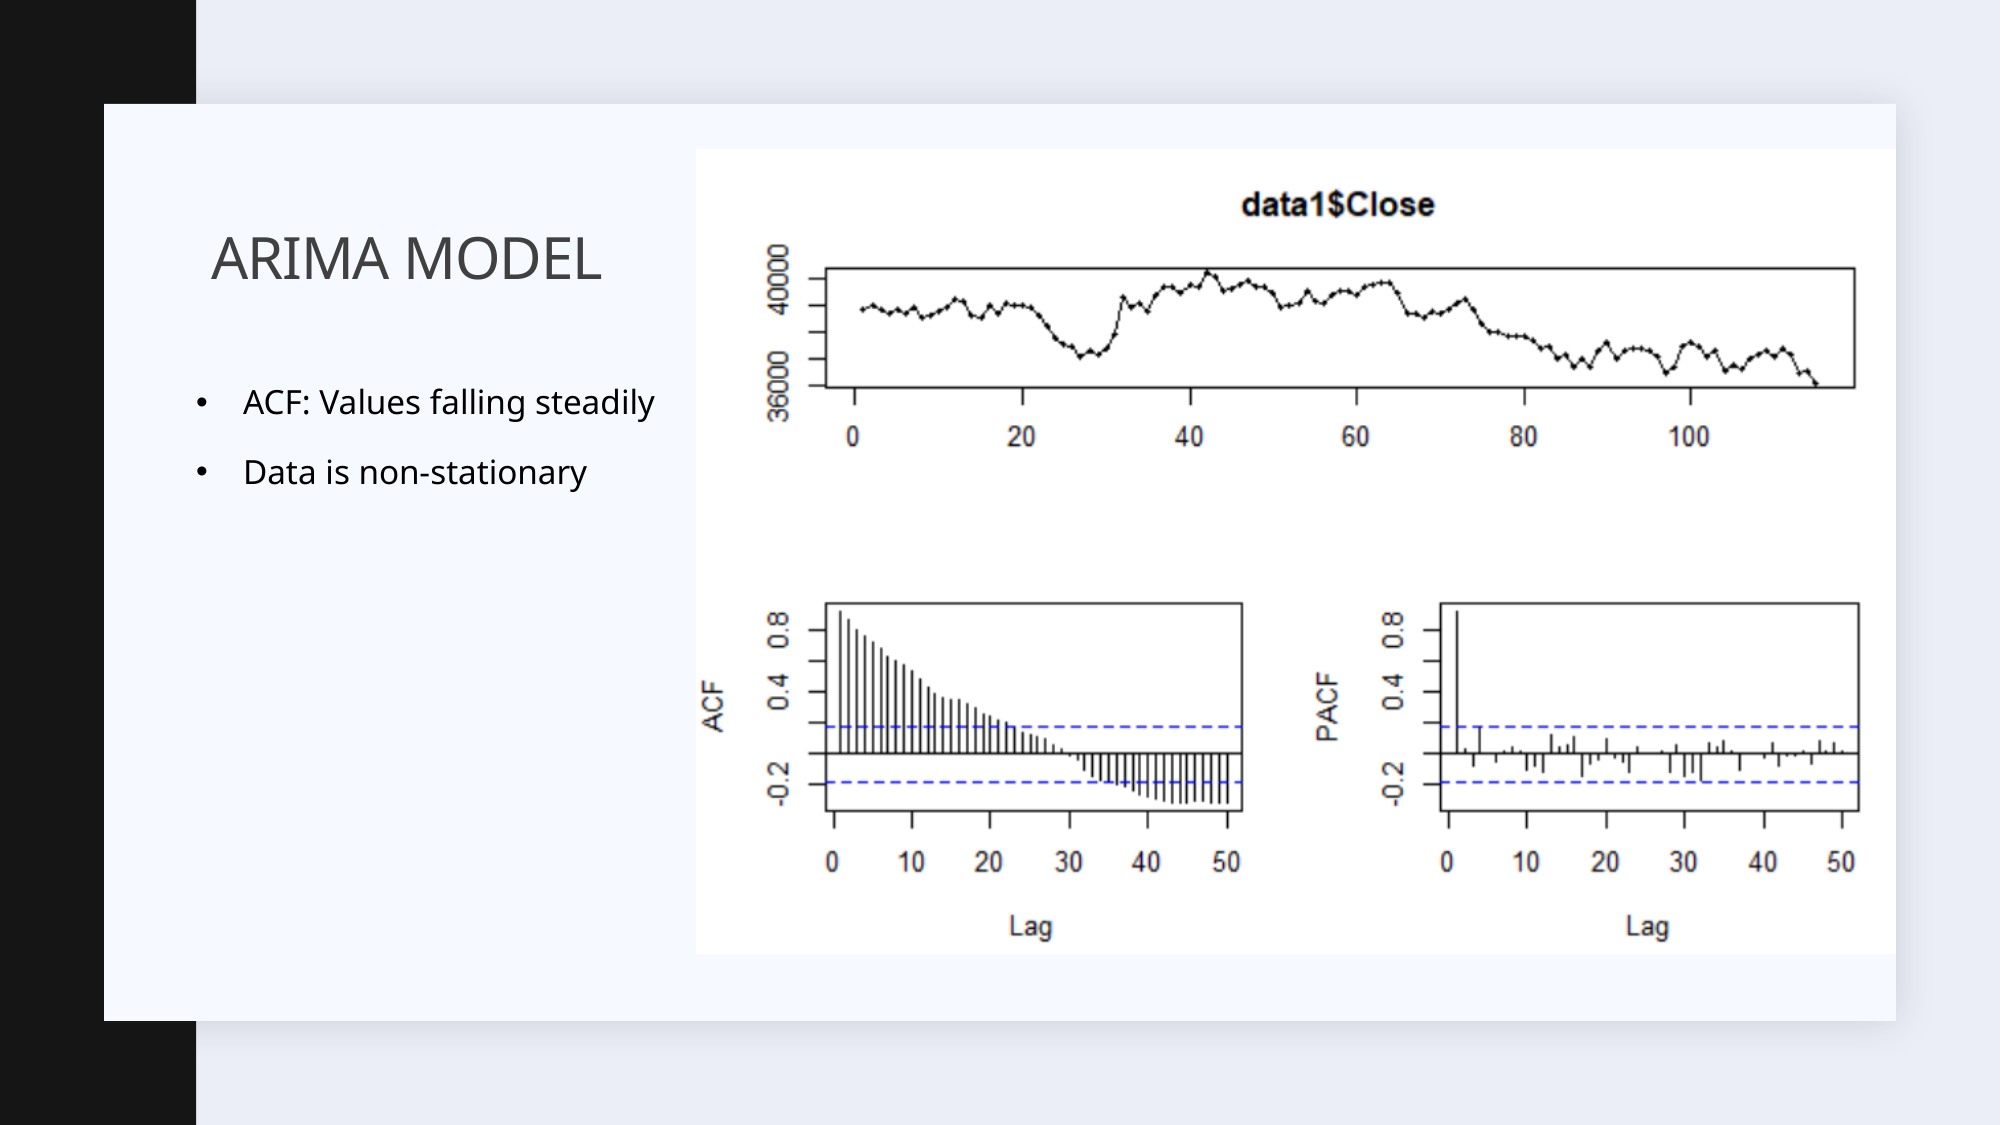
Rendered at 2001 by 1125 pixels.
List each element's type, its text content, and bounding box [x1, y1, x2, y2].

list ACF: Values falling steadily Data is non-stationary [196, 374, 697, 971]
picture [696, 149, 1897, 954]
title ARIMA MODEL [196, 154, 693, 367]
